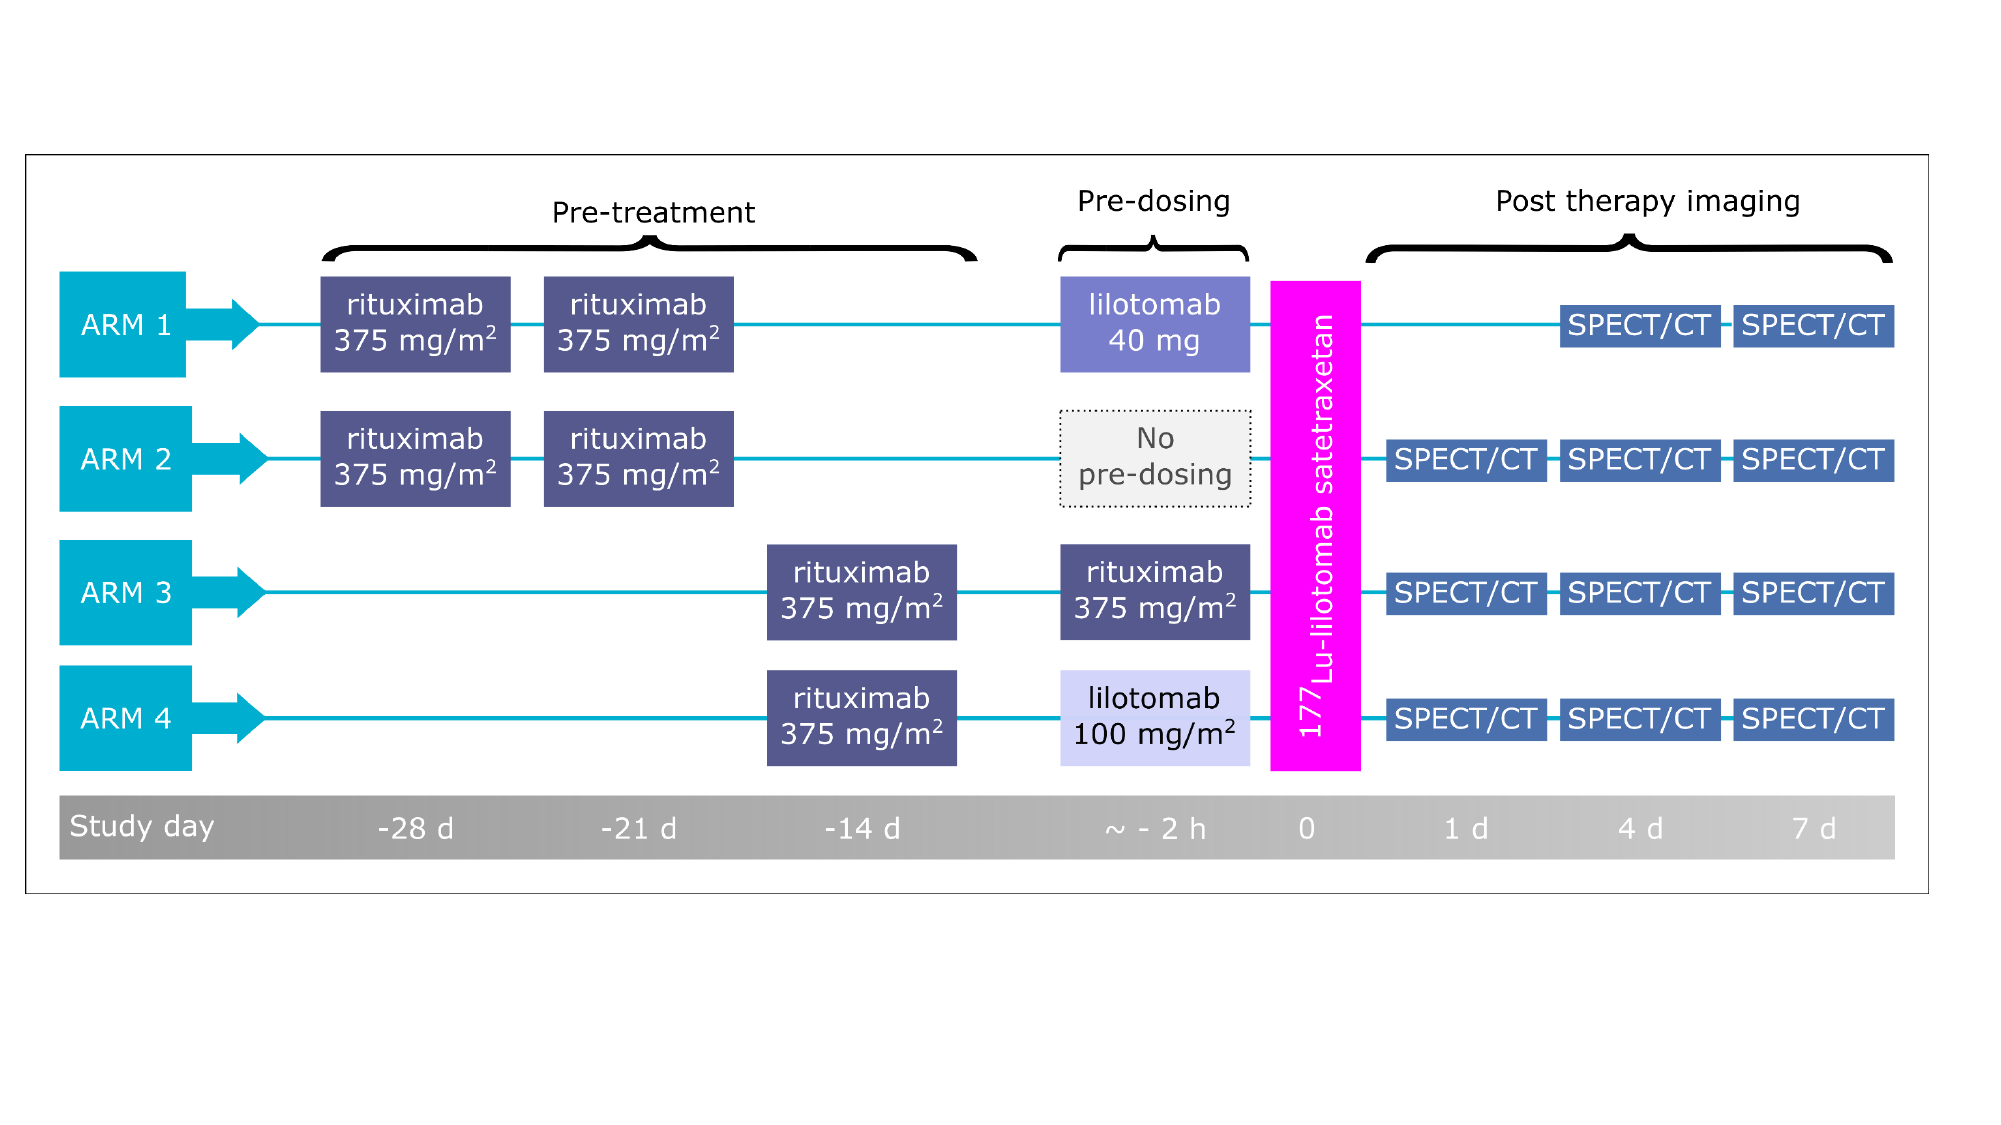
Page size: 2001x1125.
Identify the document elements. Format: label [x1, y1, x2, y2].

picture [25, 154, 1929, 894]
